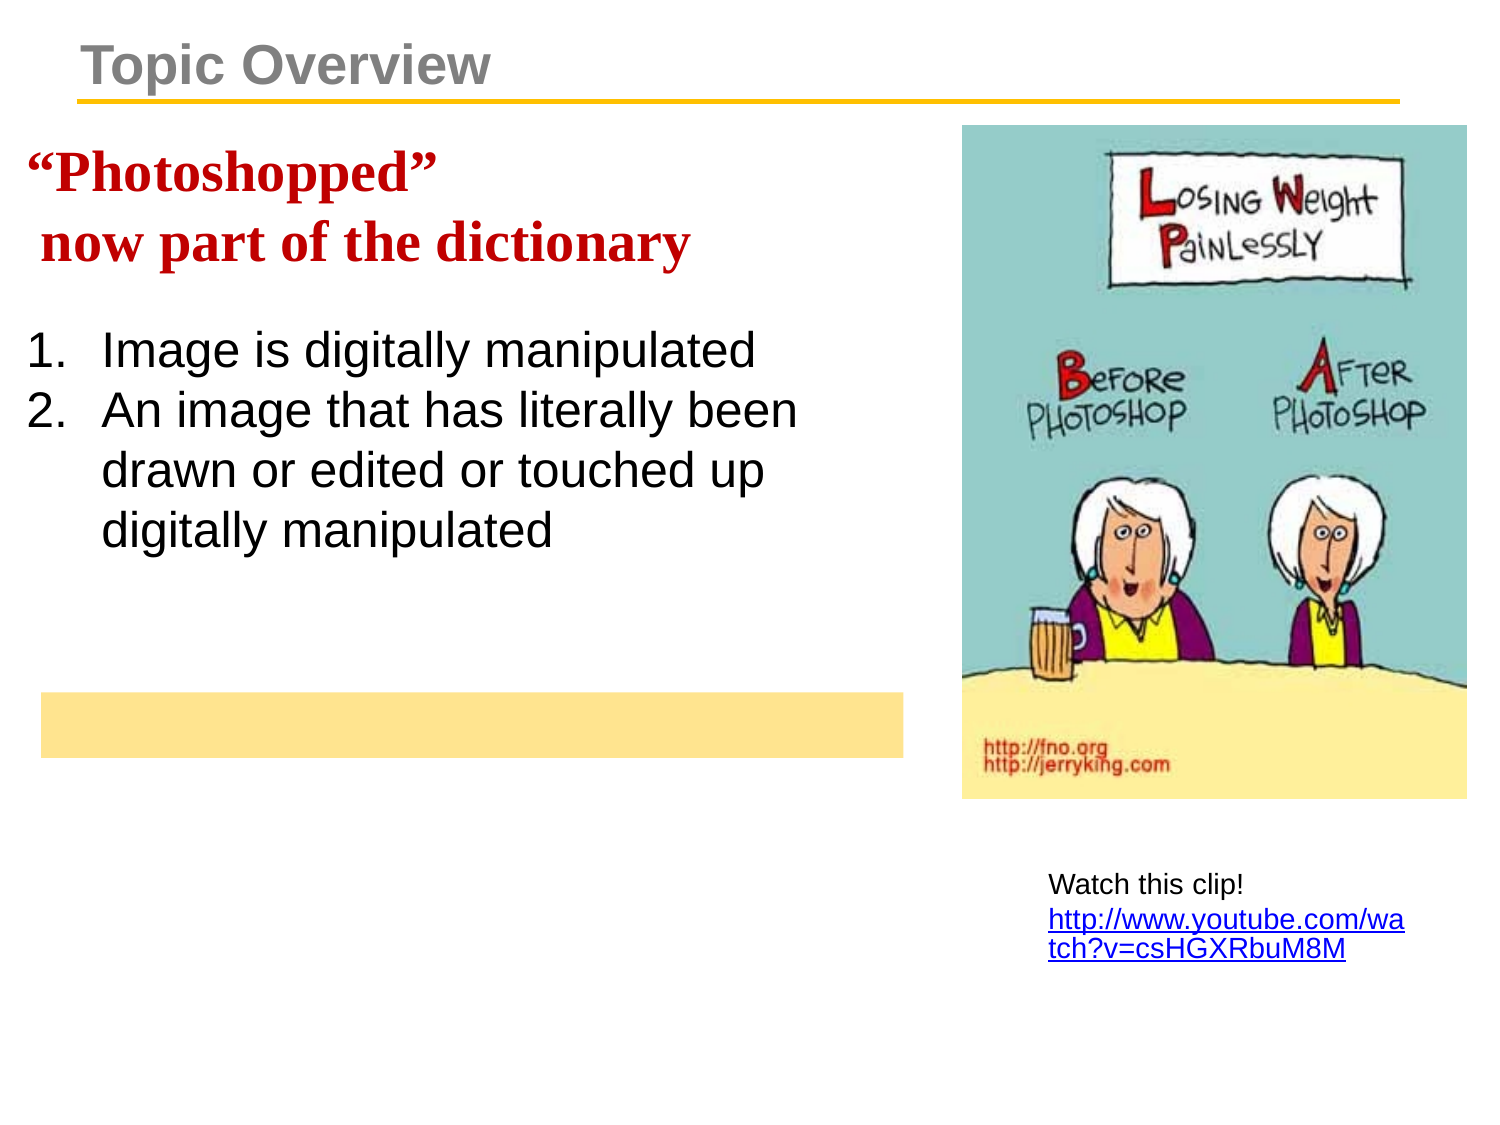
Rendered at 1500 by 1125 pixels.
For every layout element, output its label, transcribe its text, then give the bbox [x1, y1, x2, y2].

picture [962, 125, 1467, 799]
text_box [41, 692, 904, 758]
text_box “Photoshopped” now part of the dictionary Image is digitally manipulated An image that has literally been drawn or edited or touched up digitally manipulated [11, 125, 951, 566]
title Topic Overview [64, 9, 1415, 114]
text_box Watch this clip! http://www.youtube.com/watch?v=csHGXRbuM8M [1033, 857, 1424, 943]
